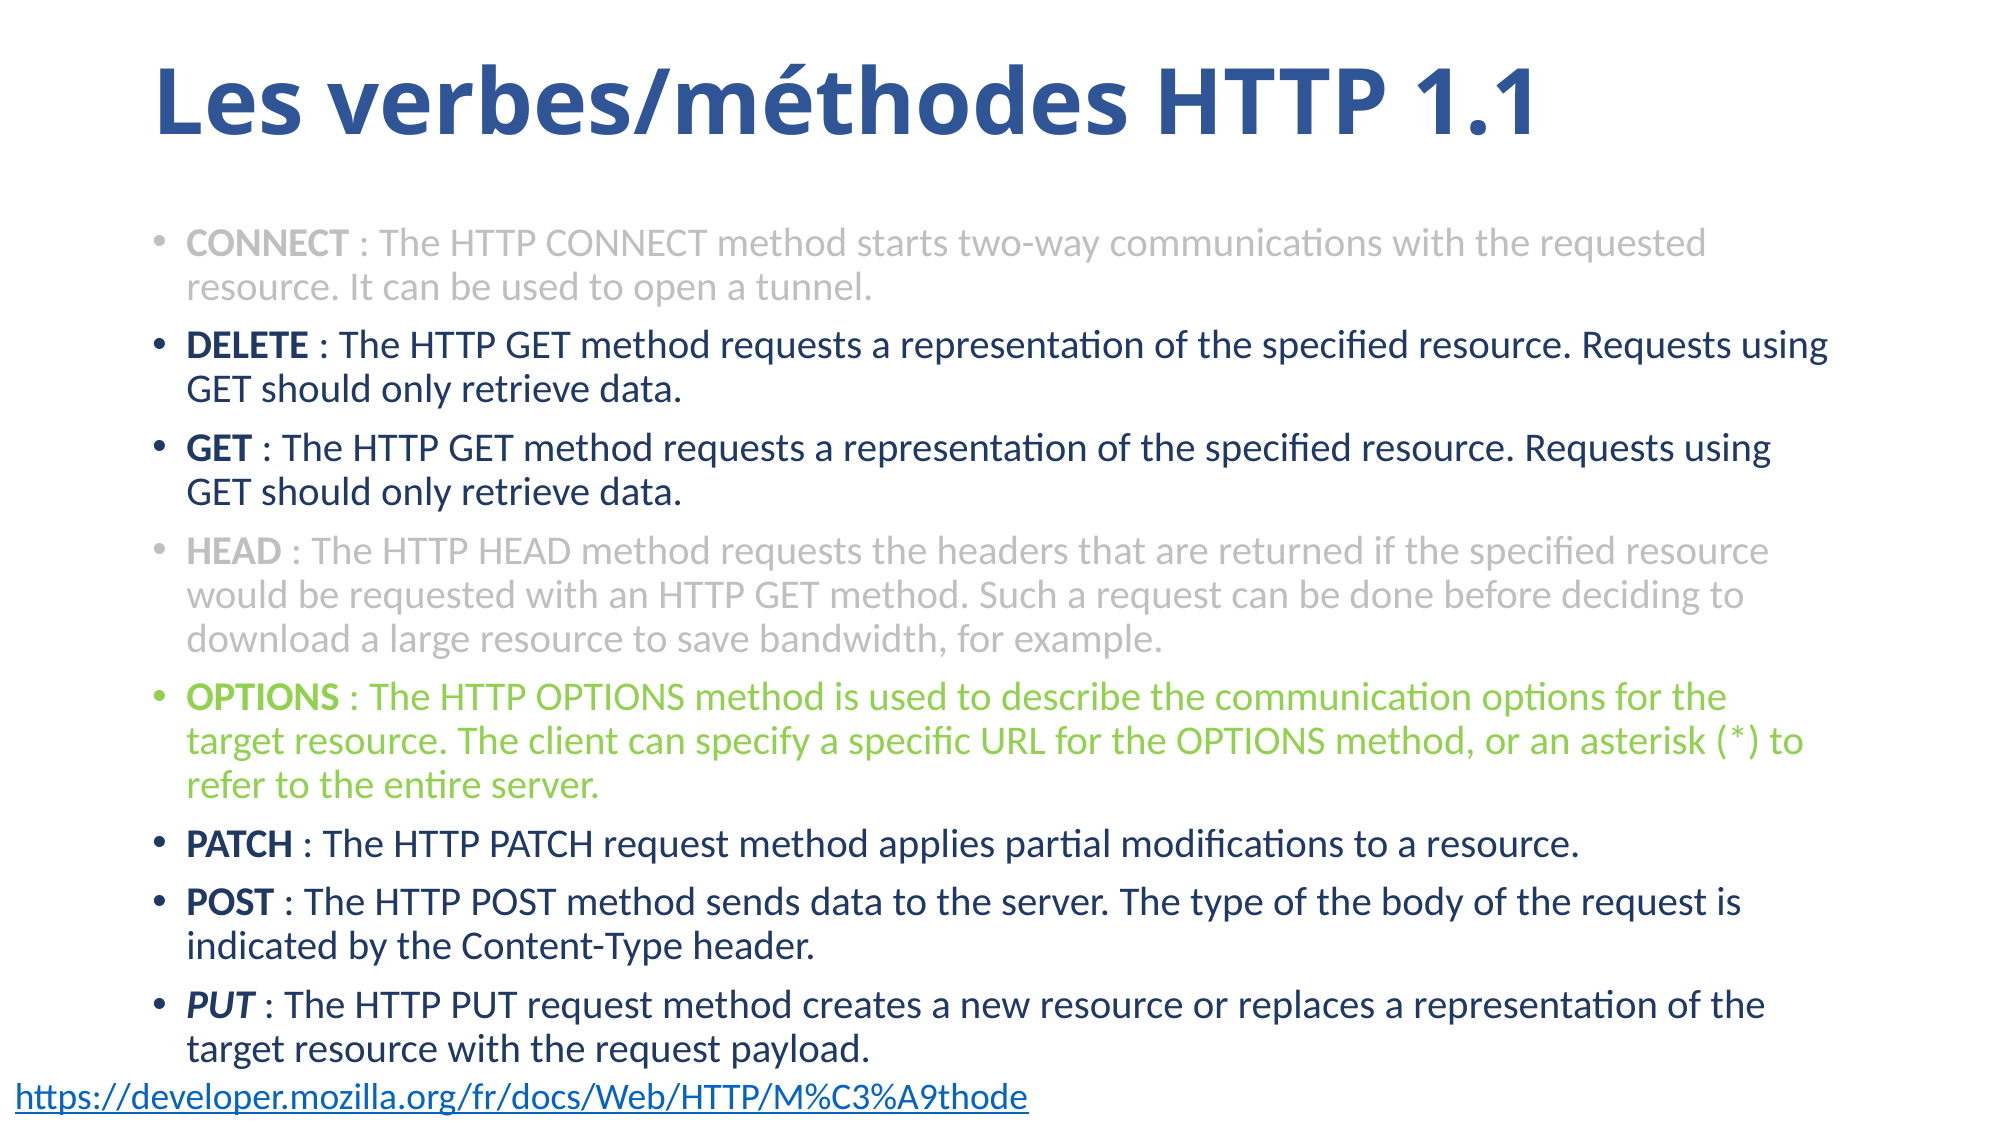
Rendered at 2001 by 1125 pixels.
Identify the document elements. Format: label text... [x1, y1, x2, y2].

title Les verbes/méthodes HTTP 1.1 [137, 0, 1863, 214]
text_box https://developer.mozilla.org/fr/docs/Web/HTTP/M%C3%A9thode [0, 1064, 1246, 1125]
list CONNECT : The HTTP CONNECT method starts two-way communications with the requested resource. It can be used to open a tunnel. DELETE : The HTTP GET method requests a representation of the specified resource. Requests using GET should only retrieve data. GET : The HTTP GET method requests a representation of the specified resource. Requests using GET should only retrieve data. HEAD : The HTTP HEAD method requests the headers that are returned if the specified resource would be requested with an HTTP GET method. Such a request can be done before deciding to download a large resource to save bandwidth, for example. OPTIONS : The HTTP OPTIONS method is used to describe the communication options for the target resource. The client can specify a specific URL for the OPTIONS method, or an asterisk (*) to refer to the entire server. PATCH : The HTTP PATCH request method applies partial modifications to a resource. POST : The HTTP POST method sends data to the server. The type of the body of the request is indicated by the Content-Type header. PUT : The HTTP PUT request method creates a new resource or replaces a representation of the target resource with the request payload. [137, 213, 1848, 1080]
